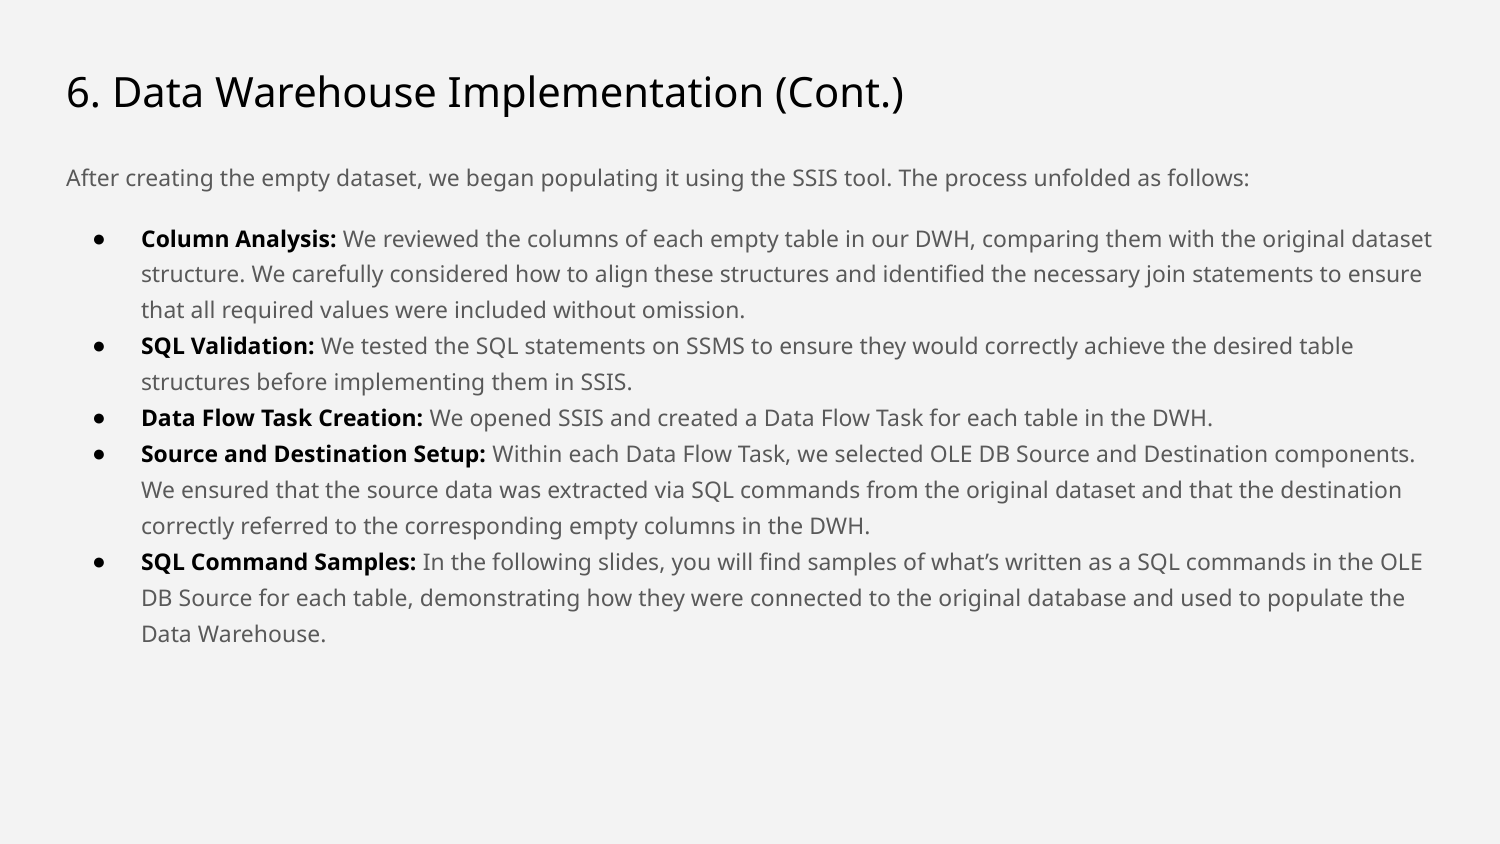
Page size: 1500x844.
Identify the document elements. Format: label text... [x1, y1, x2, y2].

title 6. Data Warehouse Implementation (Cont.) [51, 48, 1449, 141]
list After creating the empty dataset, we began populating it using the SSIS tool. The process unfolded as follows: Column Analysis: We reviewed the columns of each empty table in our DWH, comparing them with the original dataset structure. We carefully considered how to align these structures and identified the necessary join statements to ensure that all required values were included without omission. SQL Validation: We tested the SQL statements on SSMS to ensure they would correctly achieve the desired table structures before implementing them in SSIS. Data Flow Task Creation: We opened SSIS and created a Data Flow Task for each table in the DWH. Source and Destination Setup: Within each Data Flow Task, we selected OLE DB Source and Destination components. We ensured that the source data was extracted via SQL commands from the original dataset and that the destination correctly referred to the corresponding empty columns in the DWH. SQL Command Samples: In the following slides, you will find samples of what’s written as a SQL commands in the OLE DB Source for each table, demonstrating how they were connected to the original database and used to populate the Data Warehouse. [51, 141, 1449, 787]
